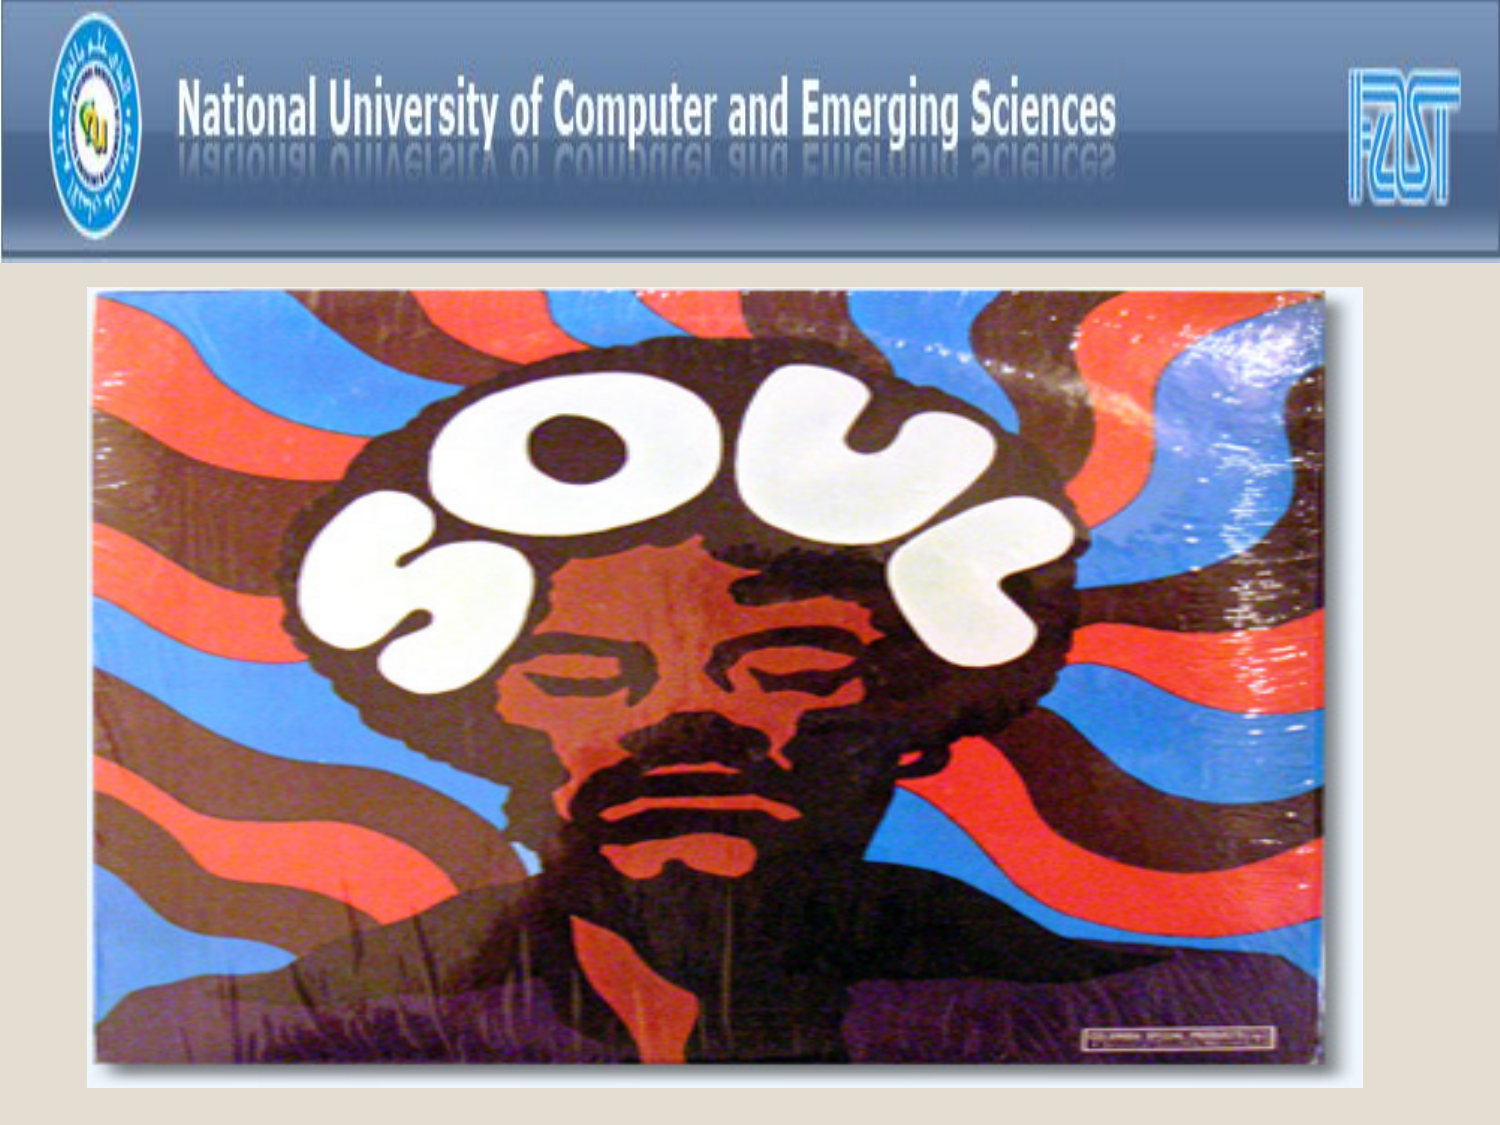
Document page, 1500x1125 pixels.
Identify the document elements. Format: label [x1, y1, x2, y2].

list [87, 287, 1363, 1088]
picture [0, 0, 1500, 263]
